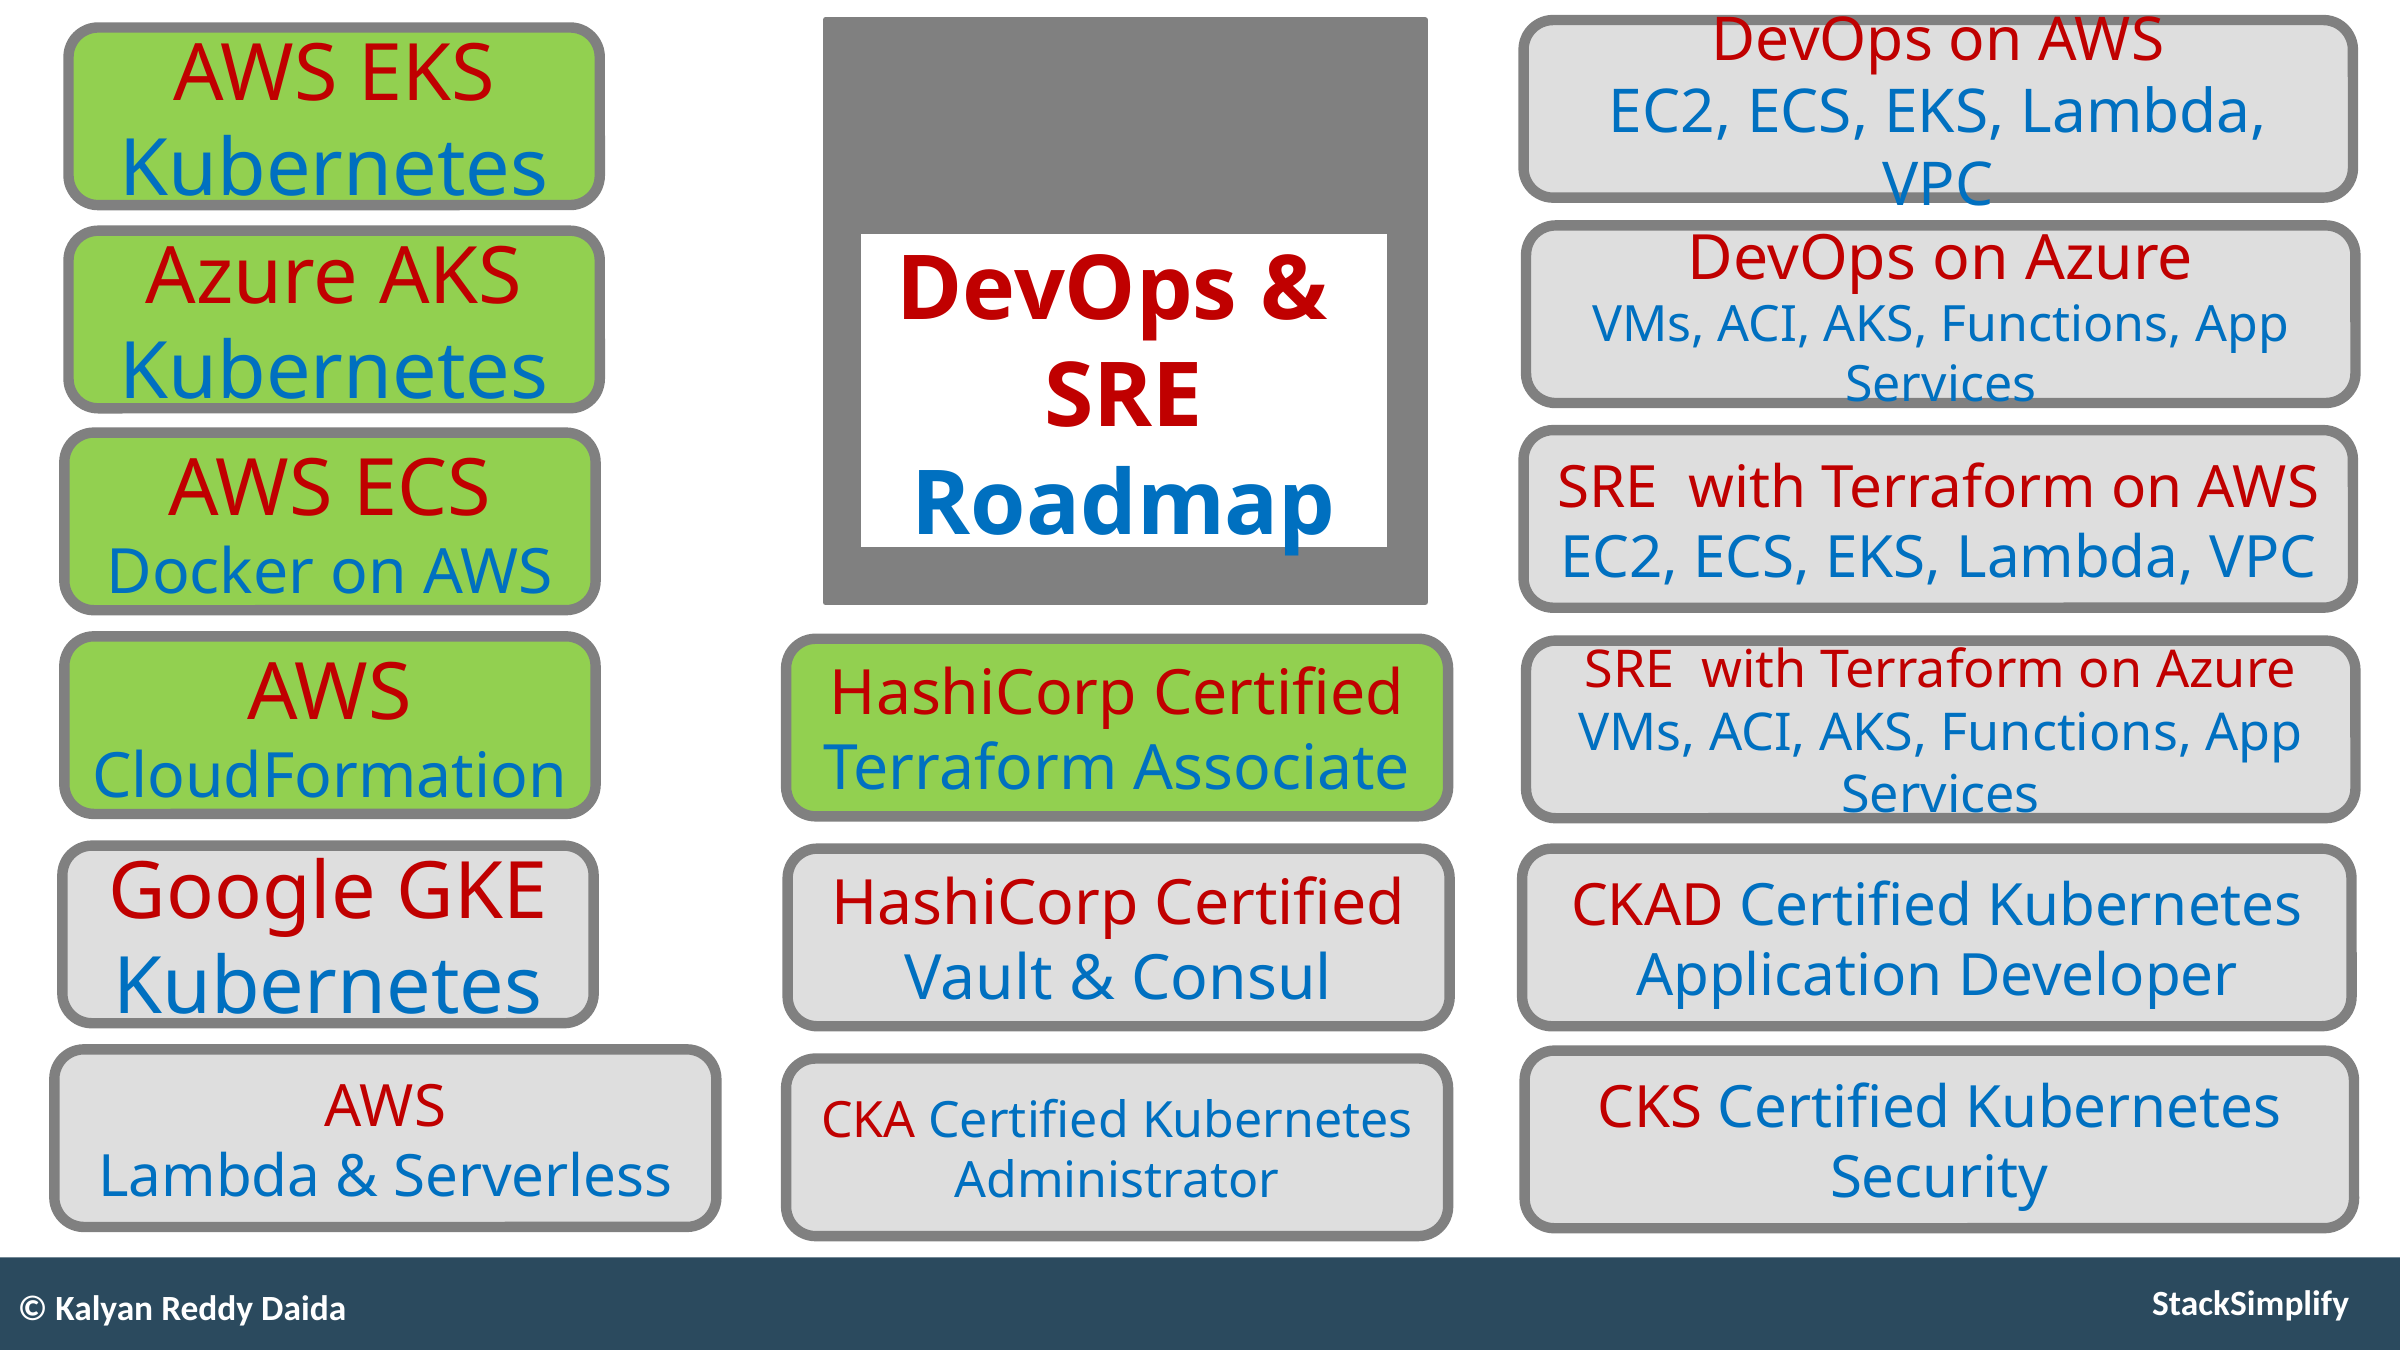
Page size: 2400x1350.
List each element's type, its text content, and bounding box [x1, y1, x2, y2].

text_box Google GKE Kubernetes [60, 843, 596, 1026]
text_box CKAD Certified Kubernetes Application Developer [1520, 846, 2354, 1029]
text_box DevOps on AWS EC2, ECS, EKS, Lambda, VPC [1521, 17, 2356, 200]
text_box HashiCorp Certified Terraform Associate [783, 636, 1451, 819]
text_box CKS Certified Kubernetes Security [1522, 1048, 2357, 1231]
footer © Kalyan Reddy Daida [0, 1269, 390, 1342]
text_box SRE with Terraform on Azure VMs, ACI, AKS, Functions, App Services [1523, 638, 2358, 821]
text_box AWS EKS Kubernetes [66, 25, 602, 208]
text_box DevOps on Azure VMs, ACI, AKS, Functions, App Services [1523, 223, 2358, 406]
text_box HashiCorp Certified Vault & Consul [785, 846, 1452, 1029]
text_box [823, 18, 1427, 604]
text_box AWS Lambda & Serverless [52, 1047, 719, 1230]
text_box Azure AKS Kubernetes [66, 228, 602, 411]
text_box SRE with Terraform on AWS EC2, ECS, EKS, Lambda, VPC [1521, 428, 2356, 610]
text_box CKA Certified Kubernetes Administrator [783, 1056, 1451, 1239]
text_box AWS ECS Docker on AWS [62, 430, 598, 613]
text_box AWS CloudFormation [62, 634, 598, 817]
text_box DevOps & SRE Roadmap [856, 230, 1391, 552]
